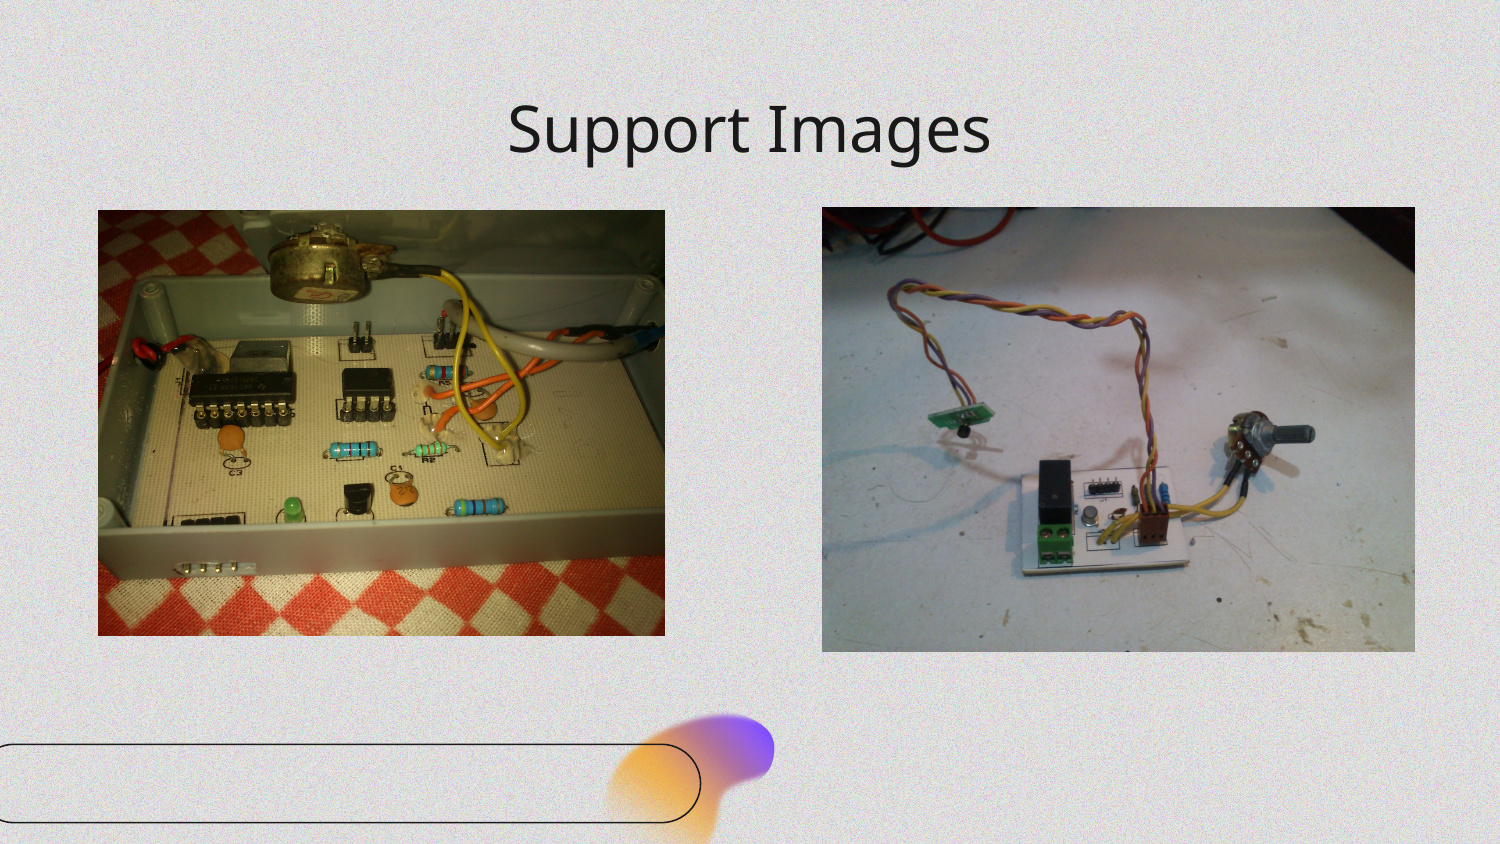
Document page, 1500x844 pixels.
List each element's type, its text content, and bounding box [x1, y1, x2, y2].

picture [596, 746, 699, 821]
title Support Images [118, 72, 1382, 167]
picture [97, 210, 665, 636]
picture [822, 207, 1415, 652]
picture [596, 706, 796, 844]
